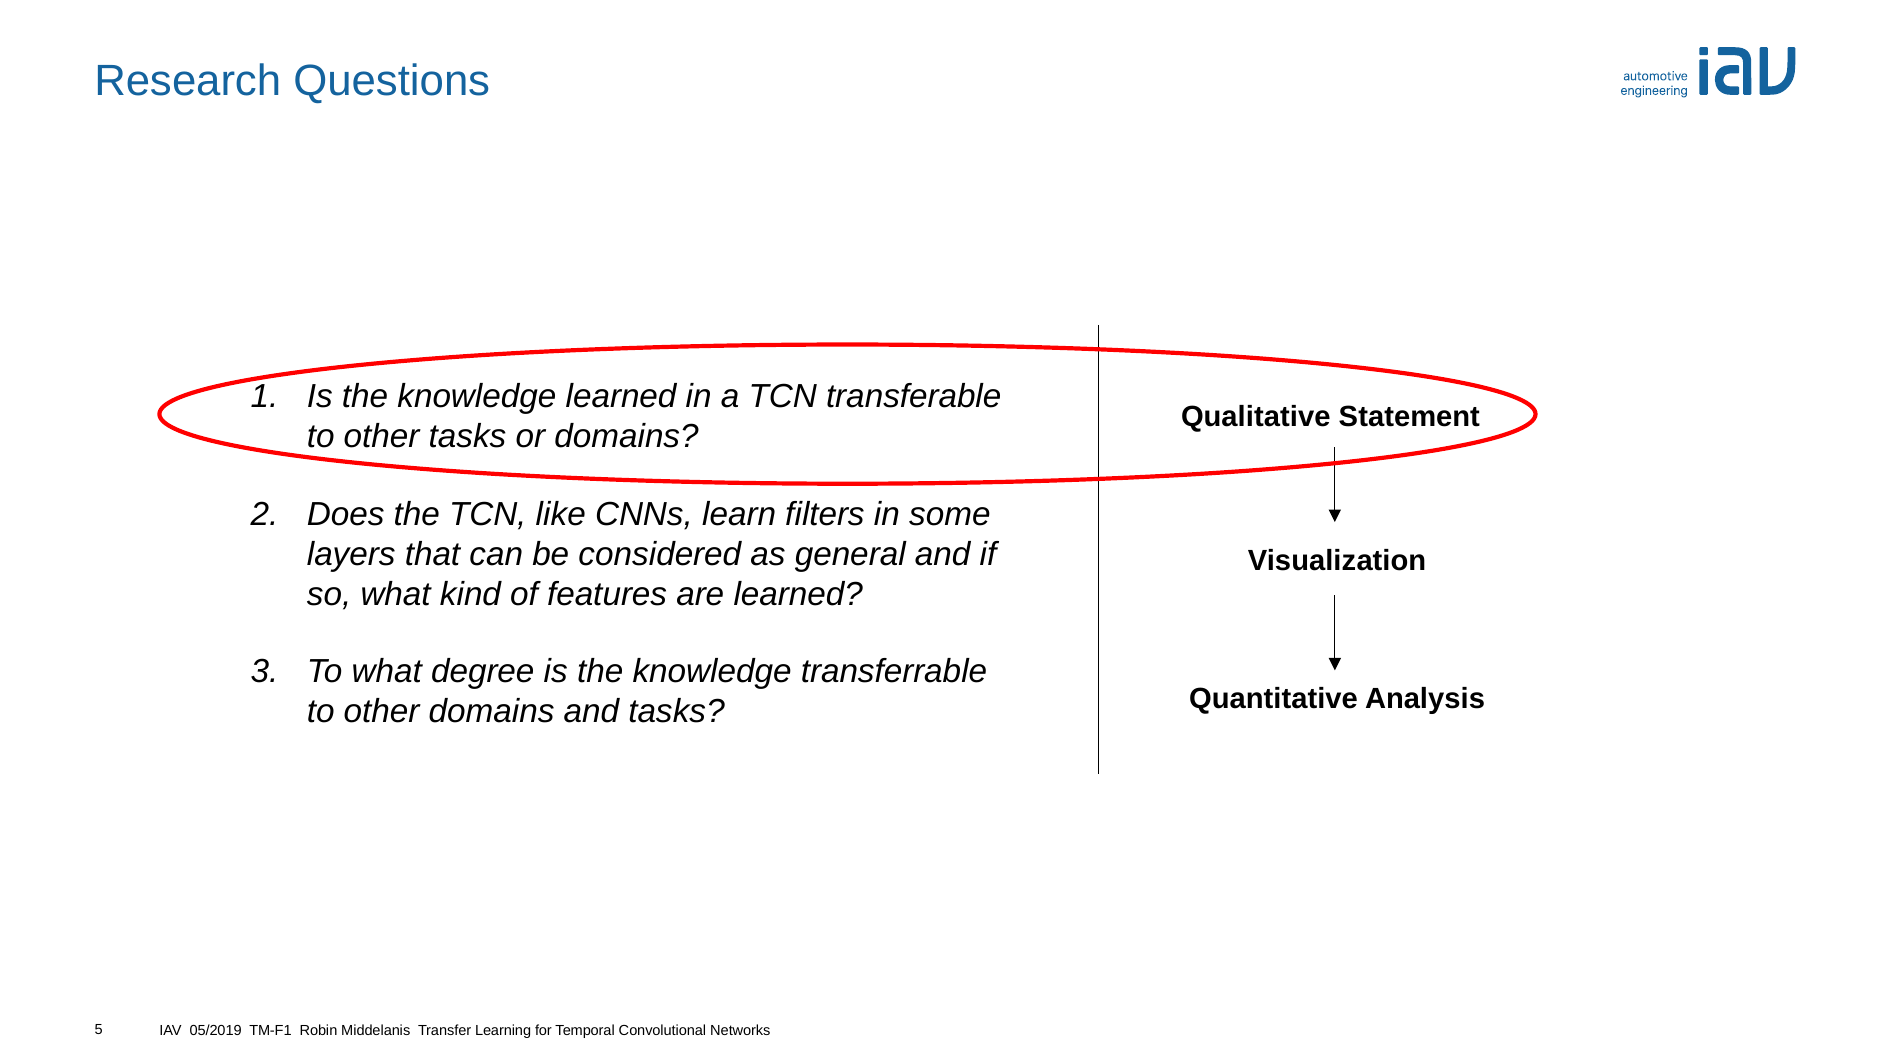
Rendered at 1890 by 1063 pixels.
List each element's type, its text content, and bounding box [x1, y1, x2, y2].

title Research Questions [94, 47, 1512, 106]
text_box Quantitative Analysis [1189, 679, 1486, 715]
slide_number 5 [94, 1015, 154, 1063]
text_box Visualization [1248, 541, 1427, 577]
list Is the knowledge learned in a TCN transferable to other tasks or domains? Does the TCN, like CNNs, learn filters in some layers that can be considered as general and if so, what kind of features are learned? To what degree is the knowledge transferrable to other domains and tasks? [250, 451, 1007, 734]
text_box [157, 342, 1094, 486]
footer IAV 05/2019 TM-F1 Robin Middelanis Transfer Learning for Temporal Convolutional Networks [159, 1015, 1134, 1063]
text_box [1102, 347, 1538, 481]
